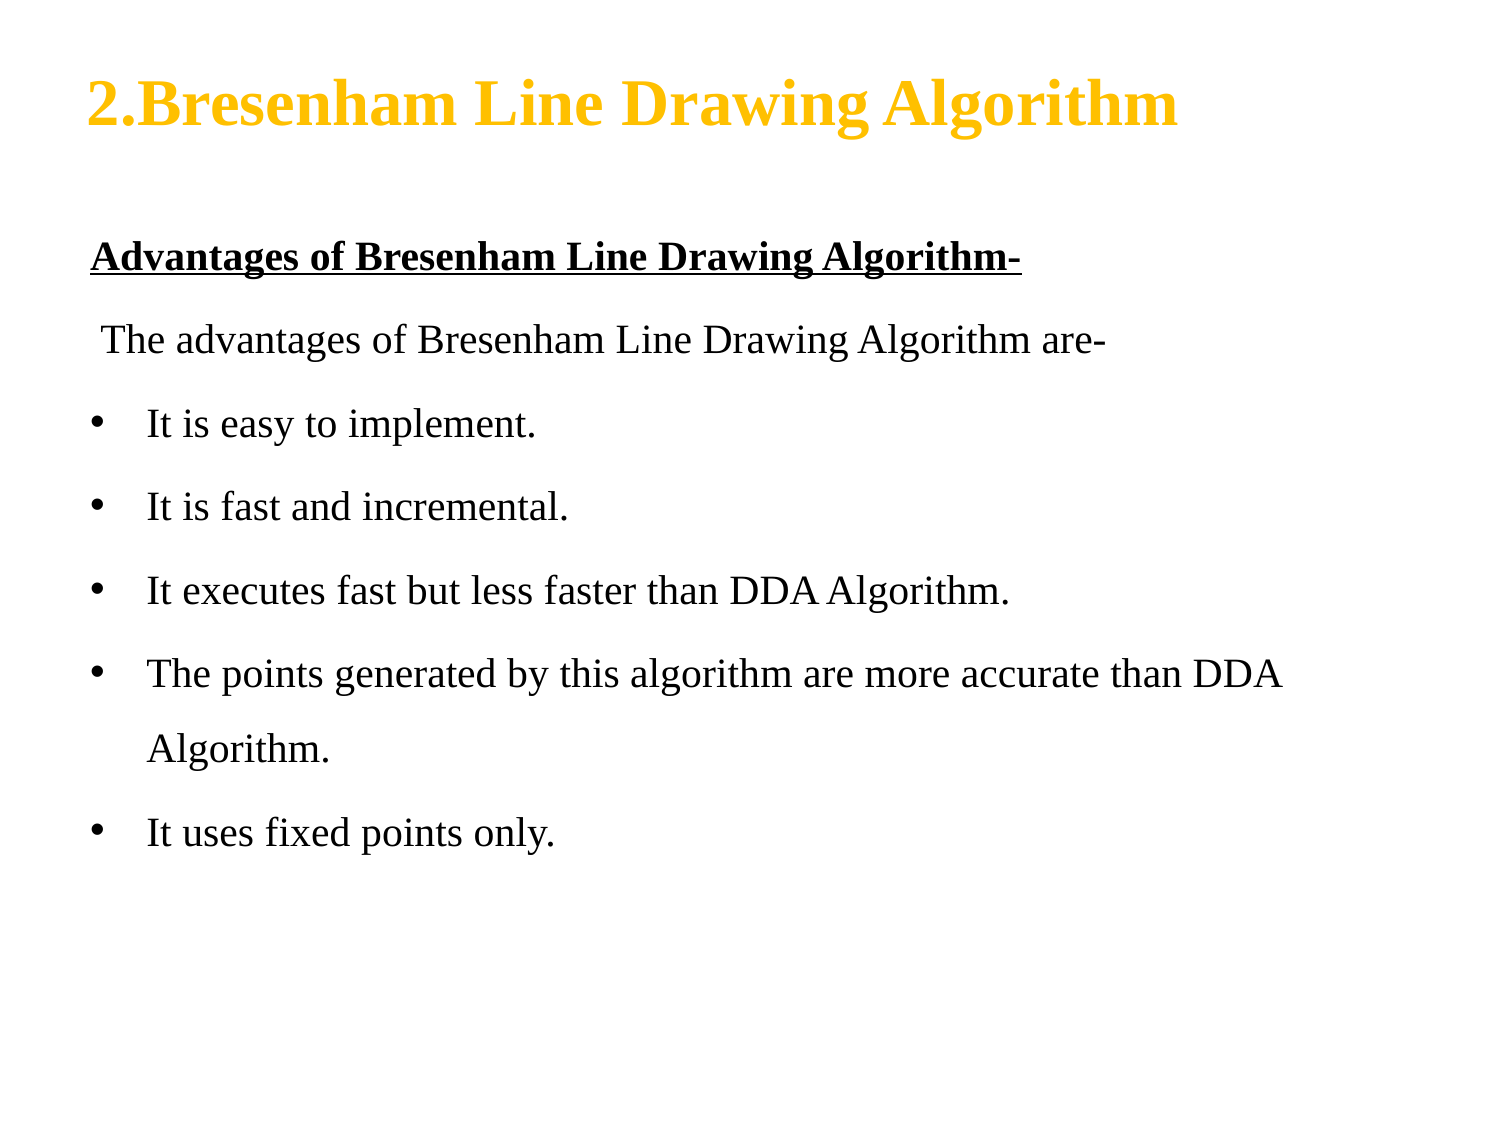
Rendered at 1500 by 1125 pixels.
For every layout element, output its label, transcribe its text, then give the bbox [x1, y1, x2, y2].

list Advantages of Bresenham Line Drawing Algorithm- The advantages of Bresenham Line Drawing Algorithm are- It is easy to implement. It is fast and incremental. It executes fast but less faster than DDA Algorithm. The points generated by this algorithm are more accurate than DDA Algorithm. It uses fixed points only. [75, 196, 1425, 1005]
text_box 2.Bresenham Line Drawing Algorithm [0, 45, 1309, 233]
